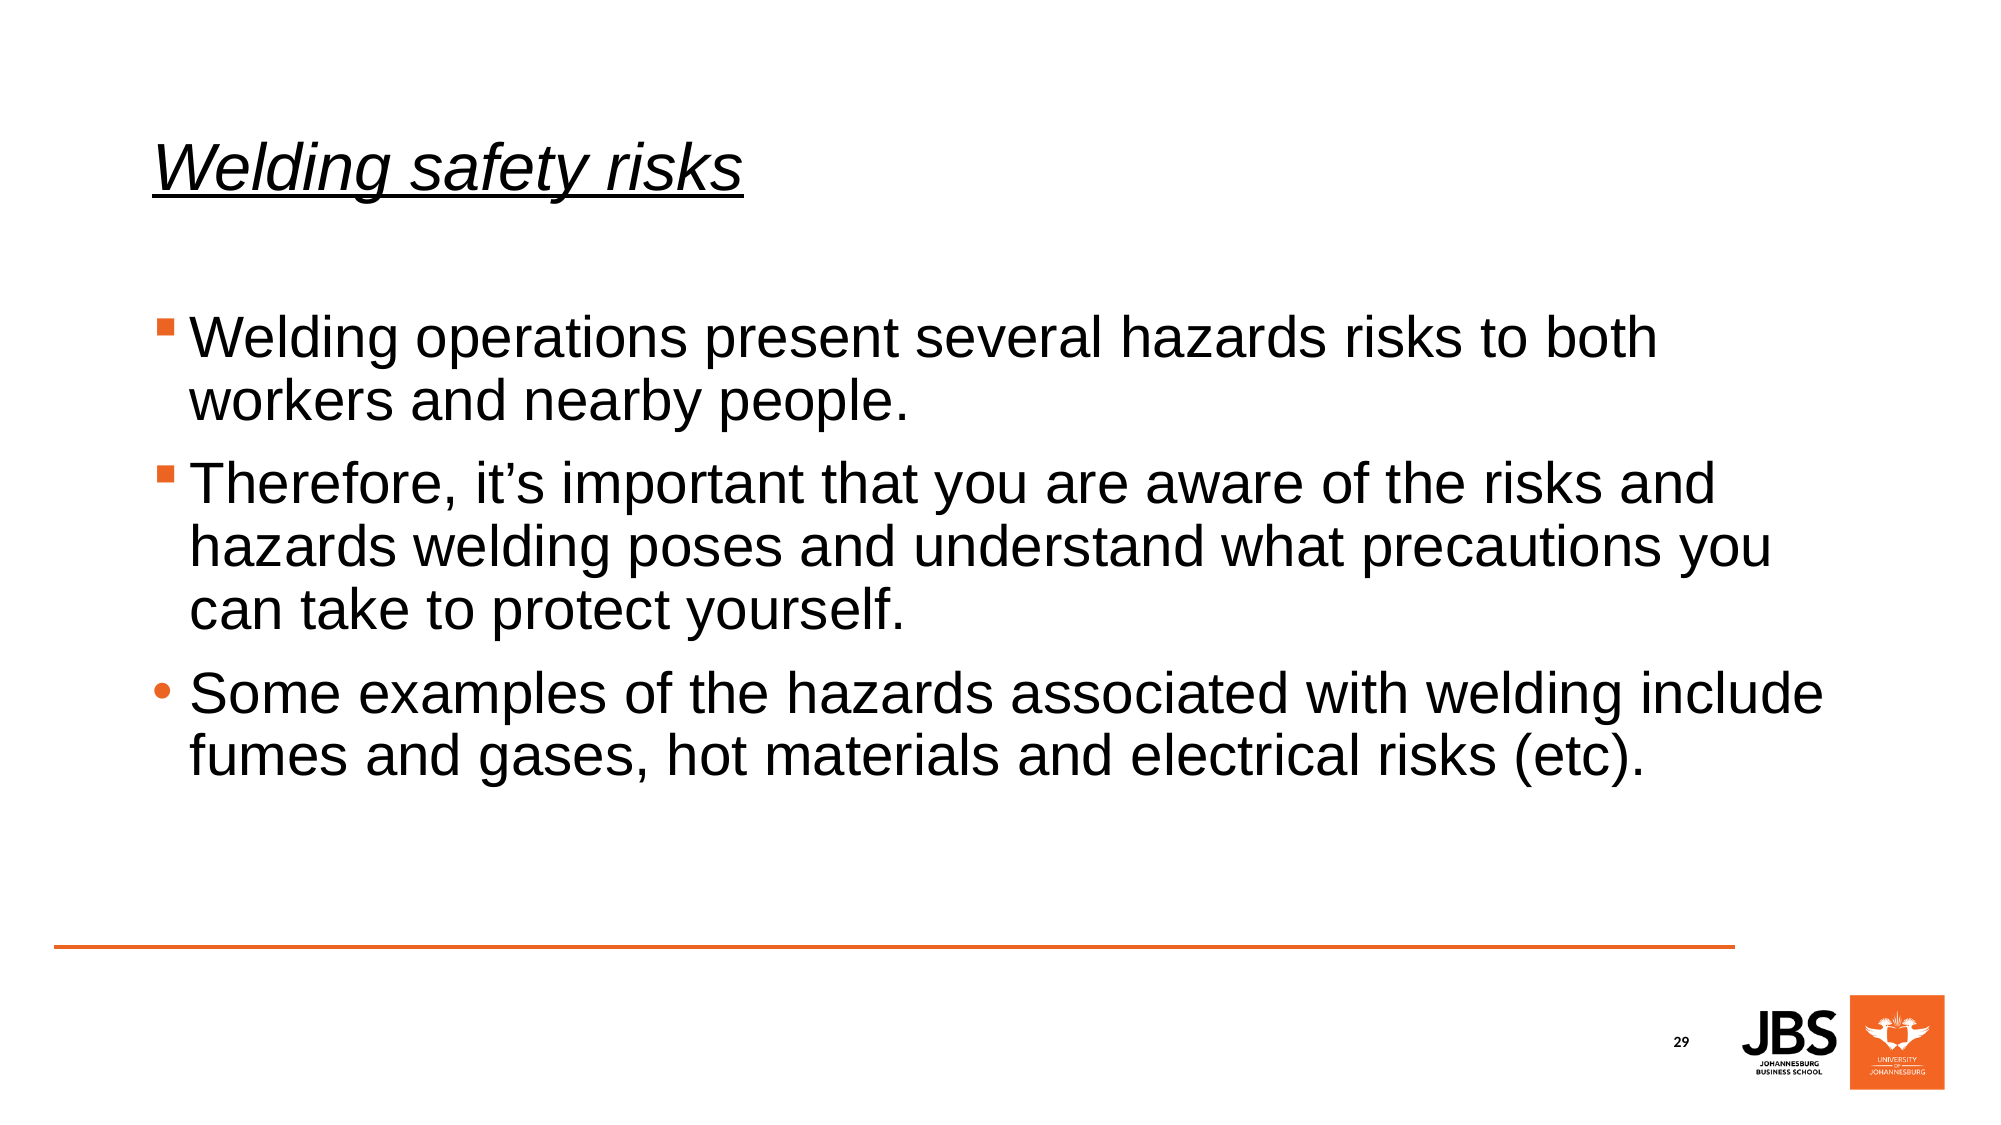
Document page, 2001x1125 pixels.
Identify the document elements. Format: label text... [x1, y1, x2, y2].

title Welding safety risks [137, 59, 1863, 278]
list Welding operations present several hazards risks to both workers and nearby people. Therefore, it’s important that you are aware of the risks and hazards welding poses and understand what precautions you can take to protect yourself. Some examples of the hazards associated with welding include fumes and gases, hot materials and electrical risks (etc). [137, 299, 1863, 1014]
picture [1728, 981, 1958, 1103]
